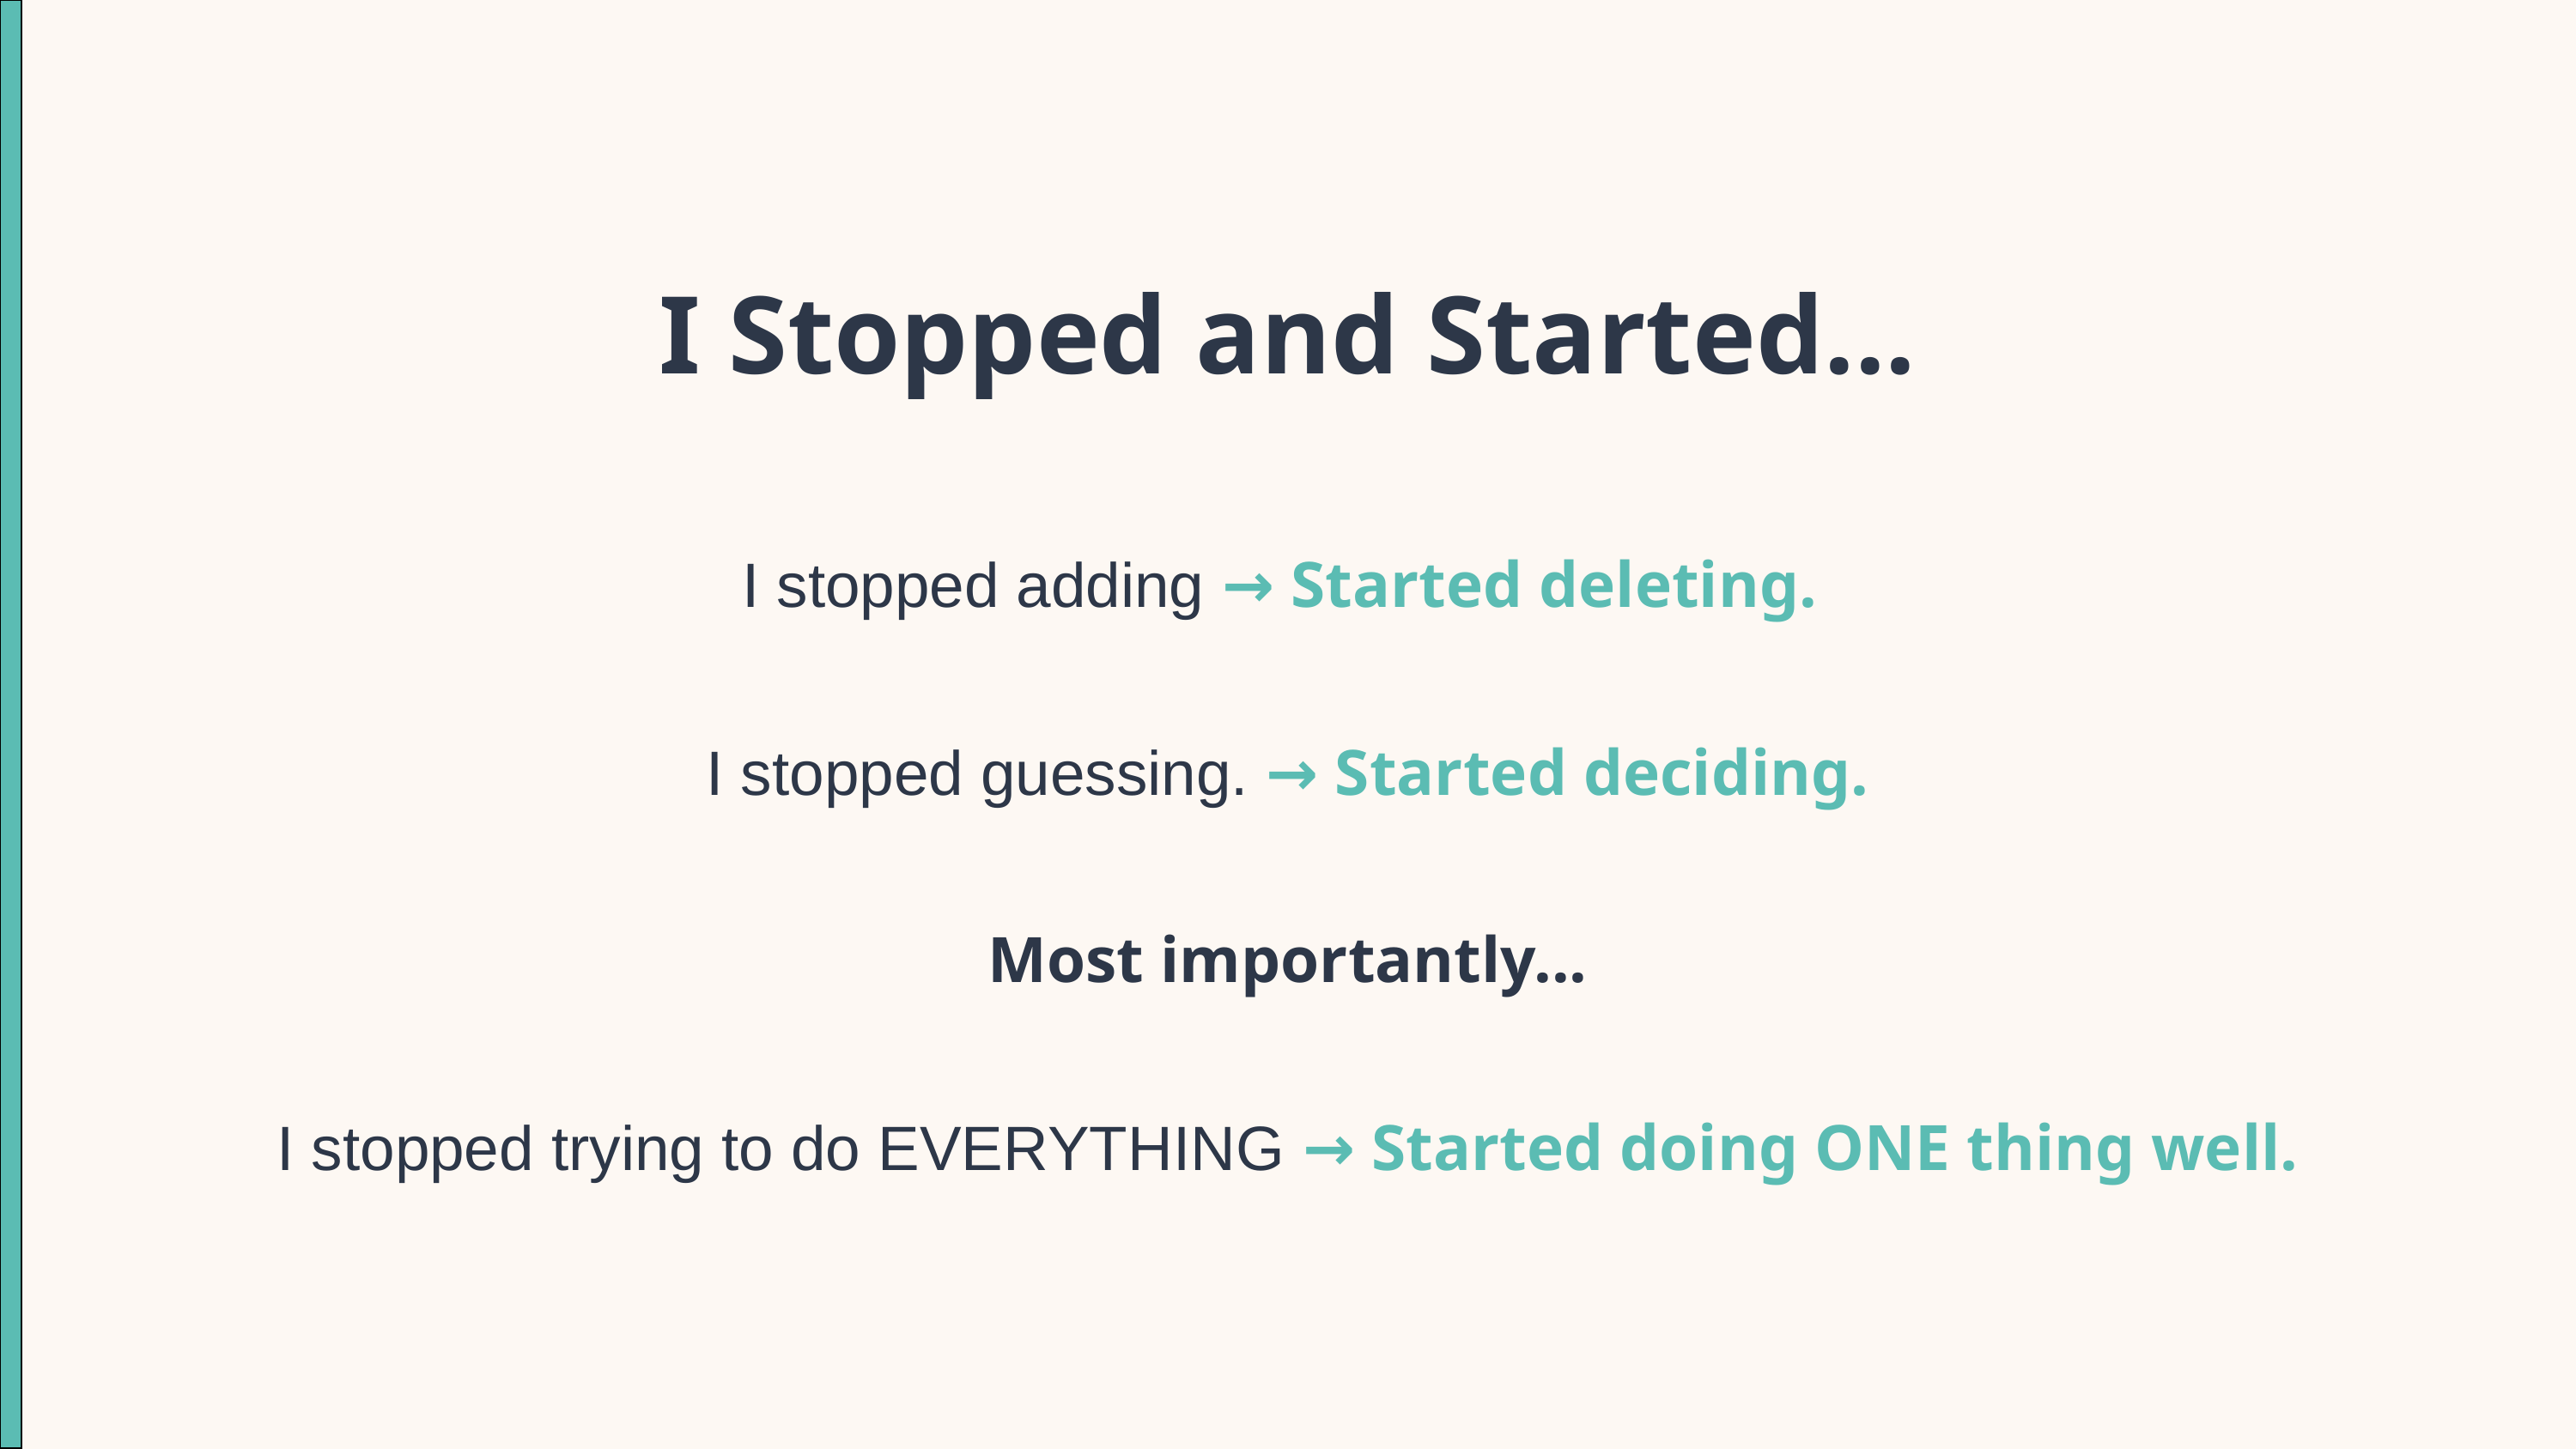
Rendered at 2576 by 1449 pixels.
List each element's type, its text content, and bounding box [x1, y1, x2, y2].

text_box I Stopped and Started... [621, 288, 1955, 396]
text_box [0, 0, 22, 1449]
text_box I stopped adding → Started deleting. I stopped guessing. → Started deciding. Most importantly... I stopped trying to do EVERYTHING → Started doing ONE thing well. [120, 525, 2456, 1183]
